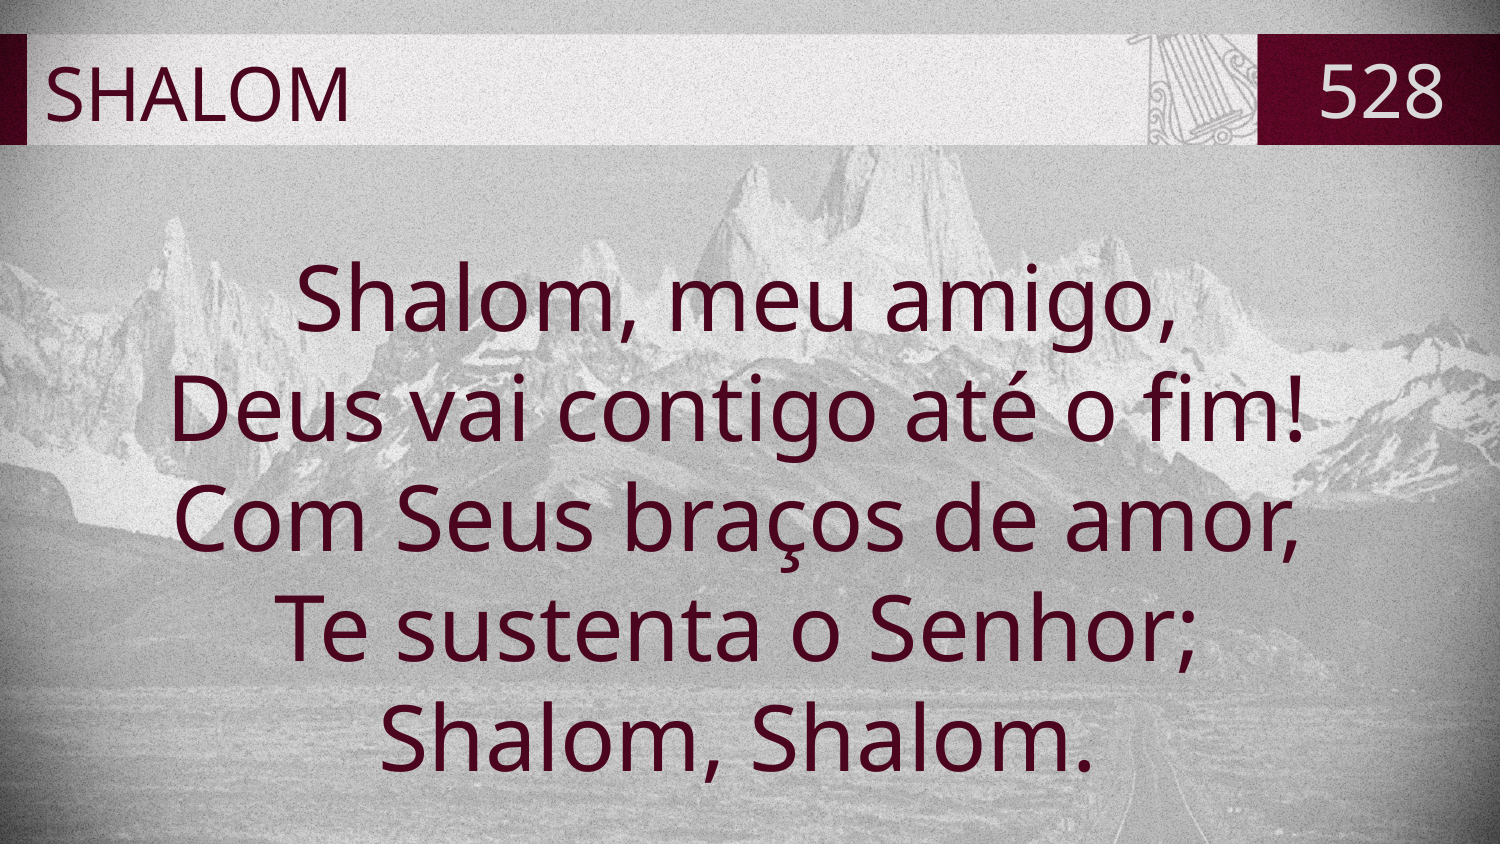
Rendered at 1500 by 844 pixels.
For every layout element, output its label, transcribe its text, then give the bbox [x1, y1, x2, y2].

list Shalom, meu amigo, Deus vai contigo até o fim! Com Seus braços de amor, Te sustenta o Senhor; Shalom, Shalom. [0, 185, 1500, 844]
title SHALOM [29, 33, 1258, 151]
picture [0, 0, 1500, 185]
list 528 [1281, 36, 1483, 143]
